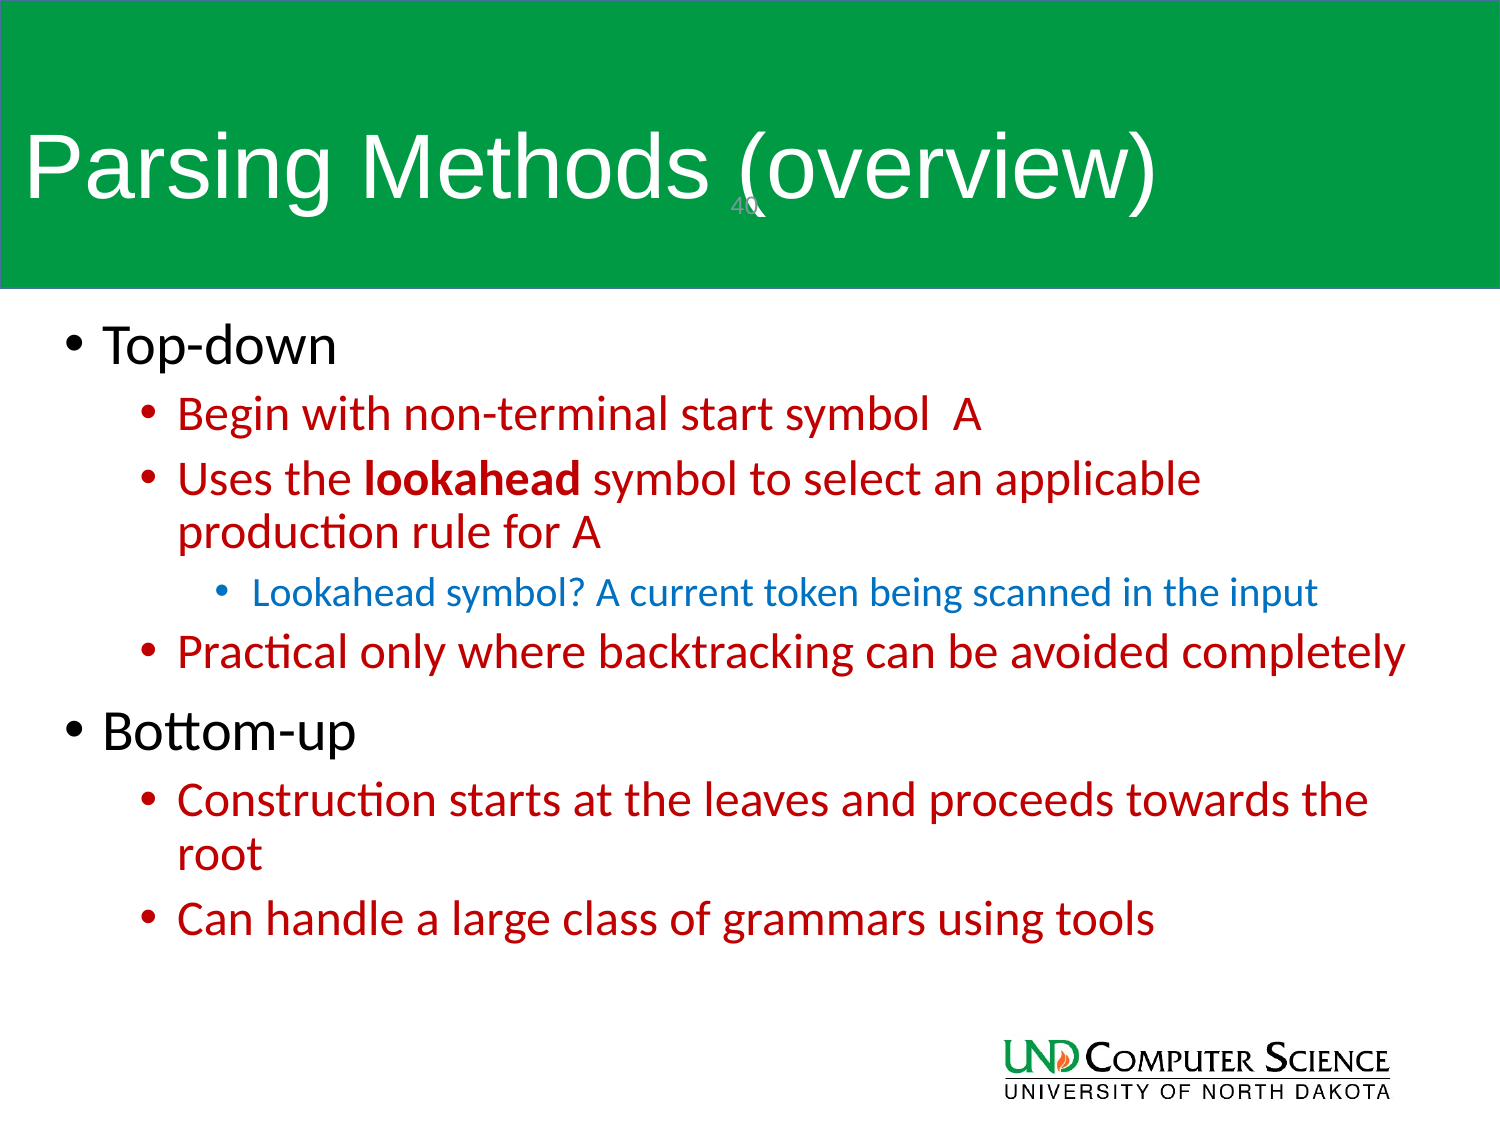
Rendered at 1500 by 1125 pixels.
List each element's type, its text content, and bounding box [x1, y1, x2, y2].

list Top-down Begin with non-terminal start symbol A Uses the lookahead symbol to select an applicable production rule for A Lookahead symbol? A current token being scanned in the input Practical only where backtracking can be avoided completely Bottom-up Construction starts at the leaves and proceeds towards the root Can handle a large class of grammars using tools [49, 306, 1445, 1001]
slide_number 40 [715, 168, 791, 241]
title Parsing Methods (overview) [8, 59, 1397, 278]
picture [999, 1034, 1397, 1104]
